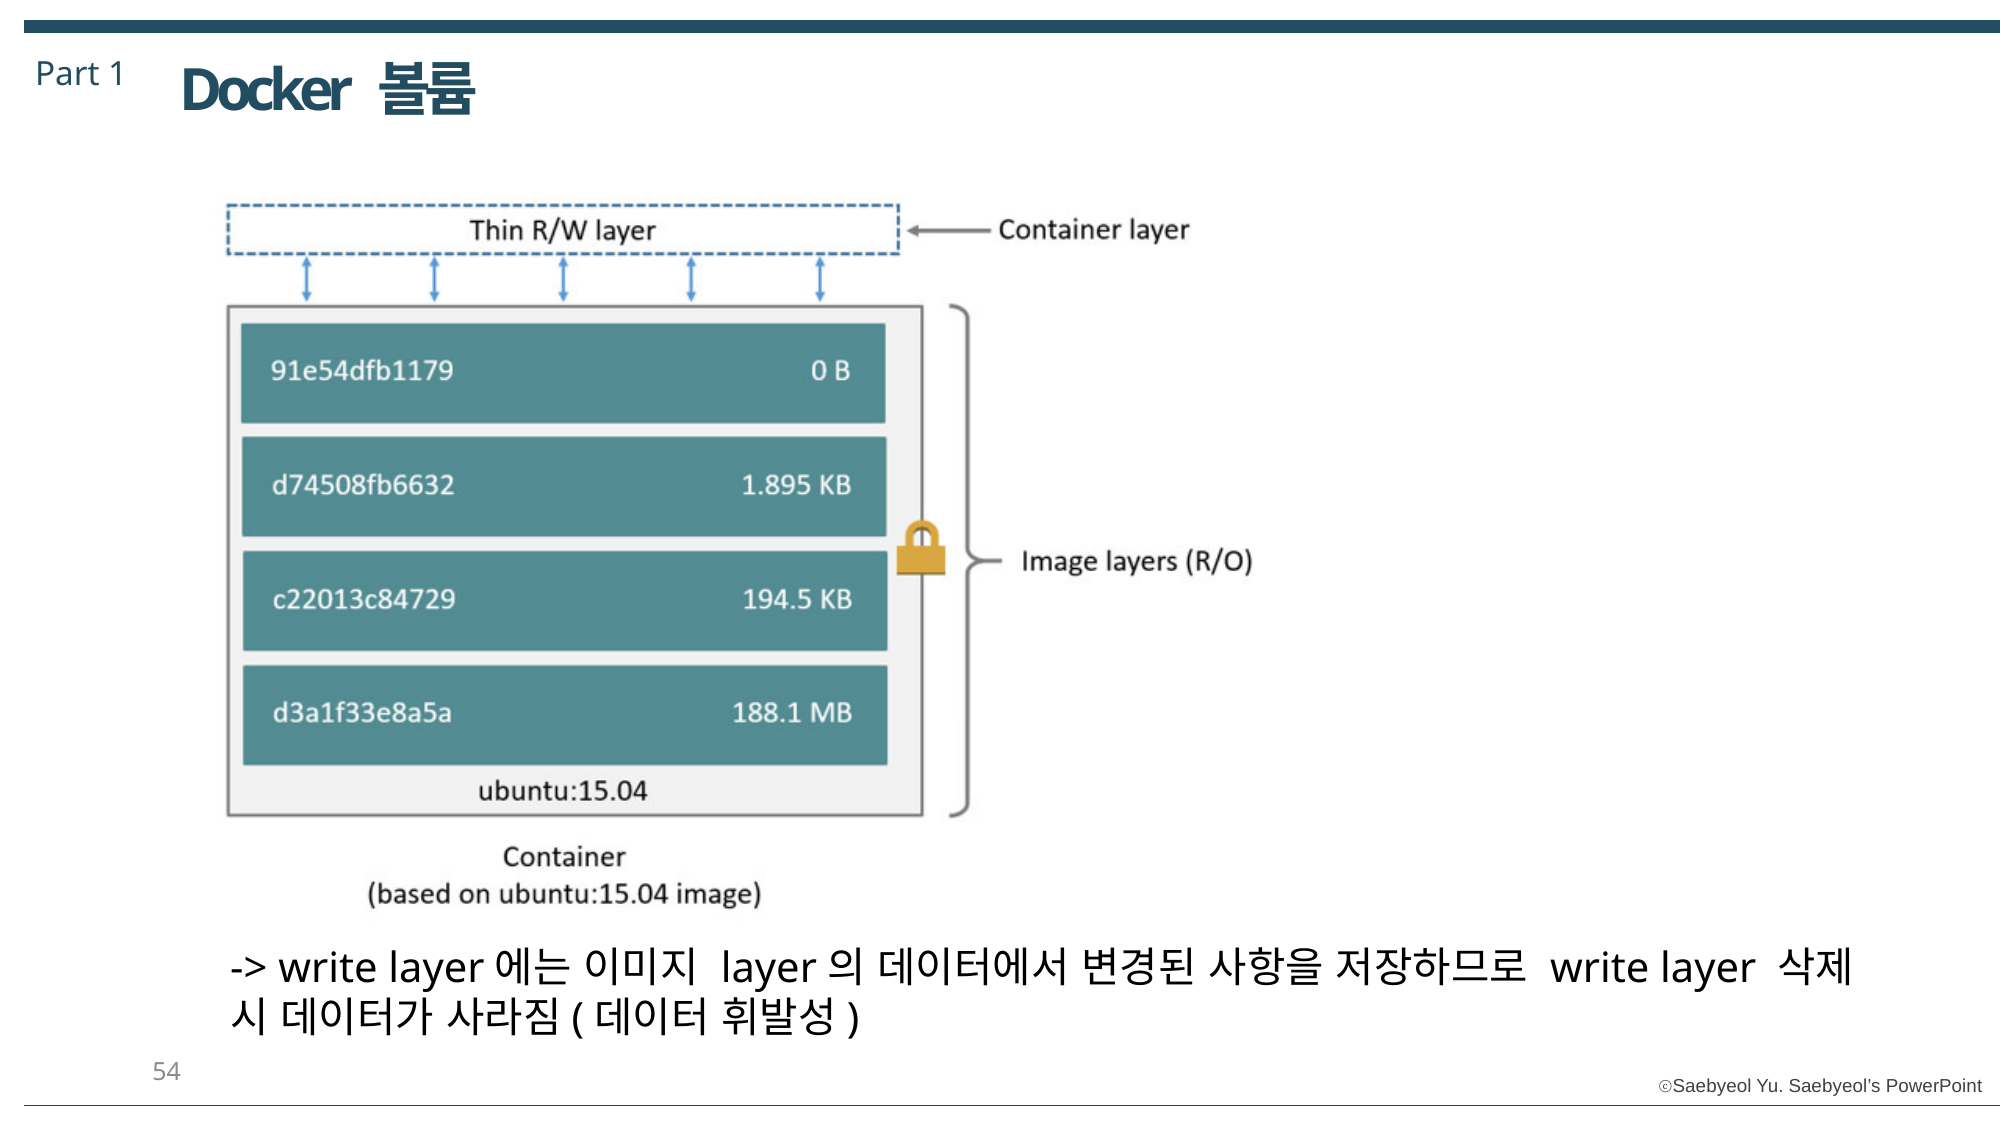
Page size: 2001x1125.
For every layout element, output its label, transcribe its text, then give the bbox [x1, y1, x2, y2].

picture [215, 196, 1271, 929]
slide_number 54 [137, 1042, 588, 1103]
text_box Part 1 [20, 44, 143, 100]
text_box -> write layer에는 이미지 layer의 데이터에서 변경된 사항을 저장하므로 write layer 삭제 시 데이터가 사라짐(데이터 휘발성) [215, 883, 1914, 1049]
text_box Docker 볼륨 [164, 44, 493, 130]
